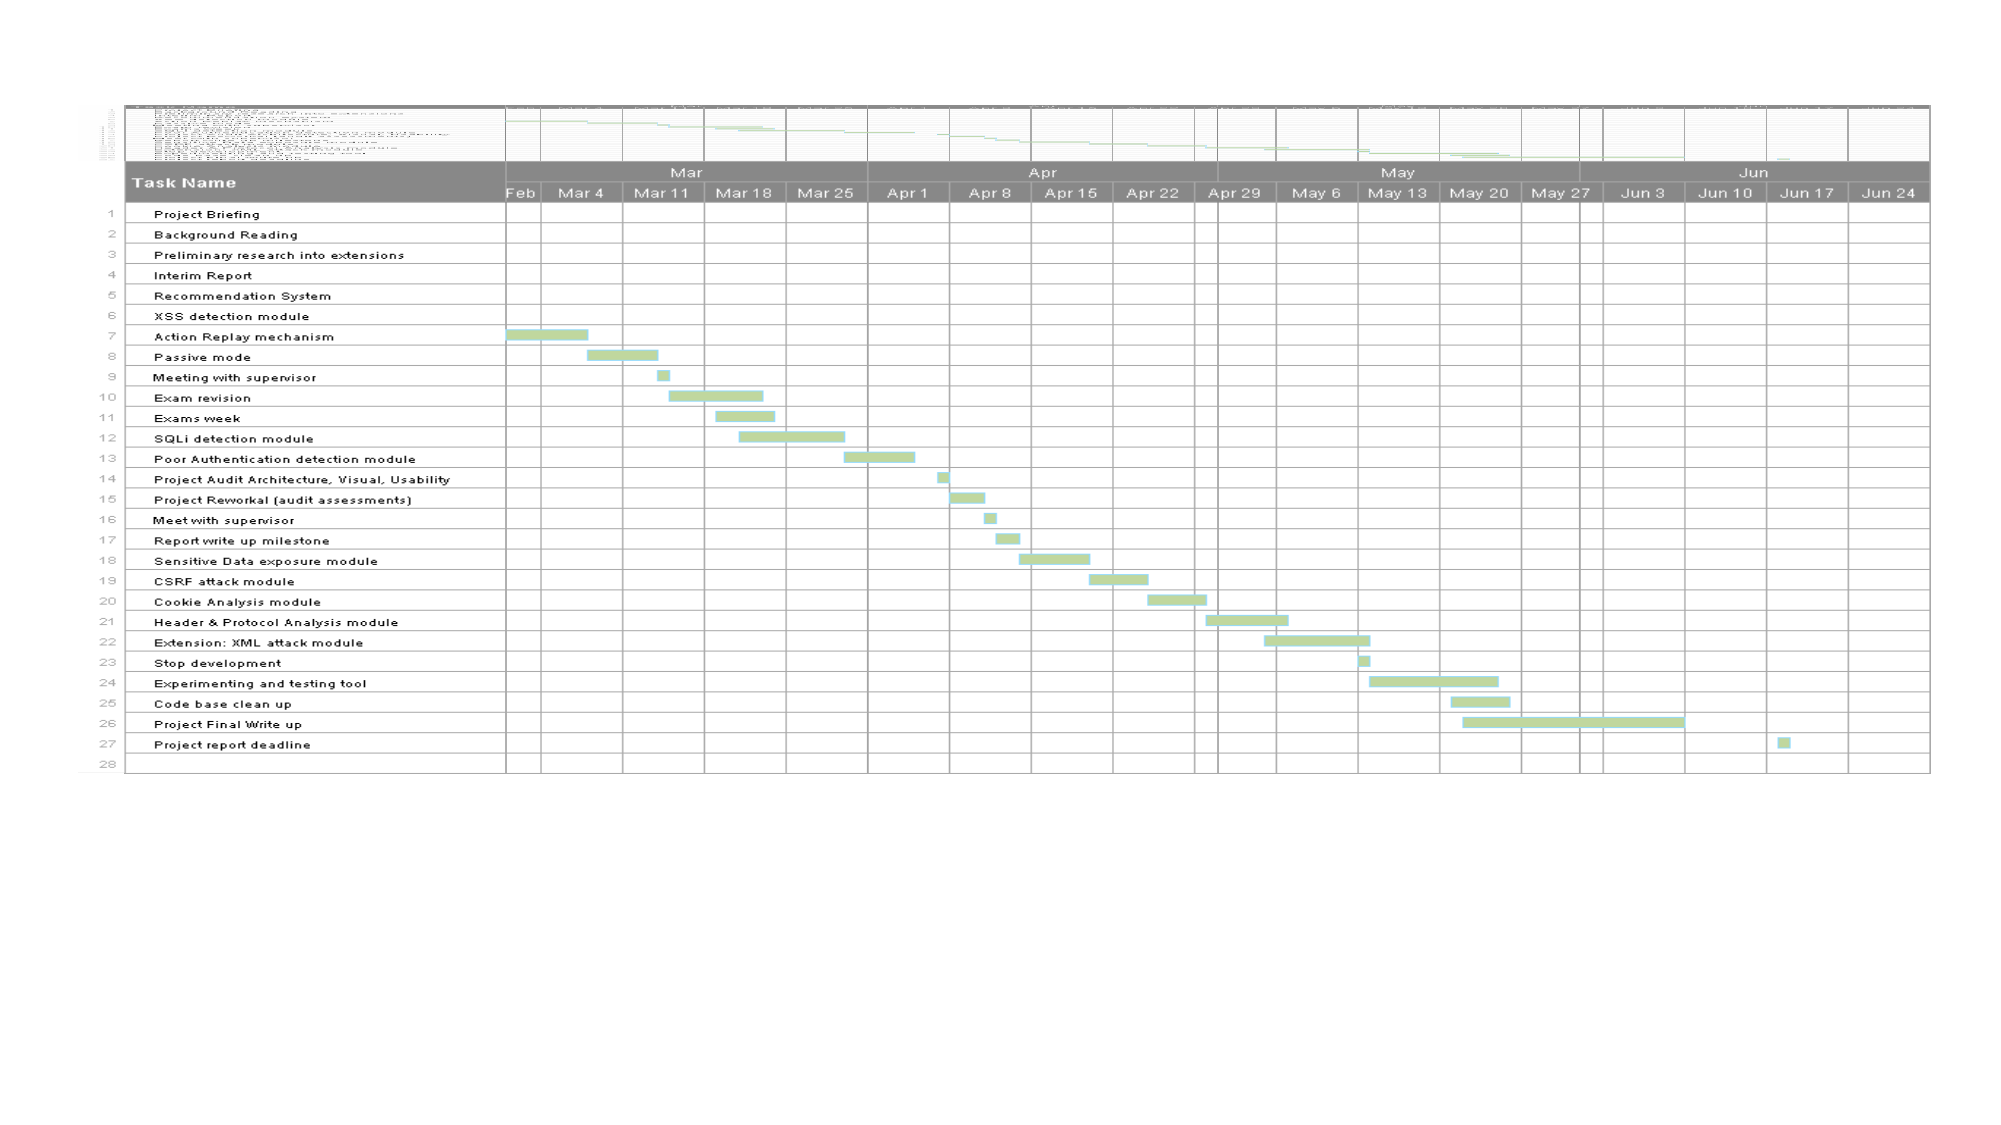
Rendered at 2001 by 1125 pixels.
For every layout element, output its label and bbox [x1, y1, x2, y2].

text_box [78, 105, 1931, 774]
